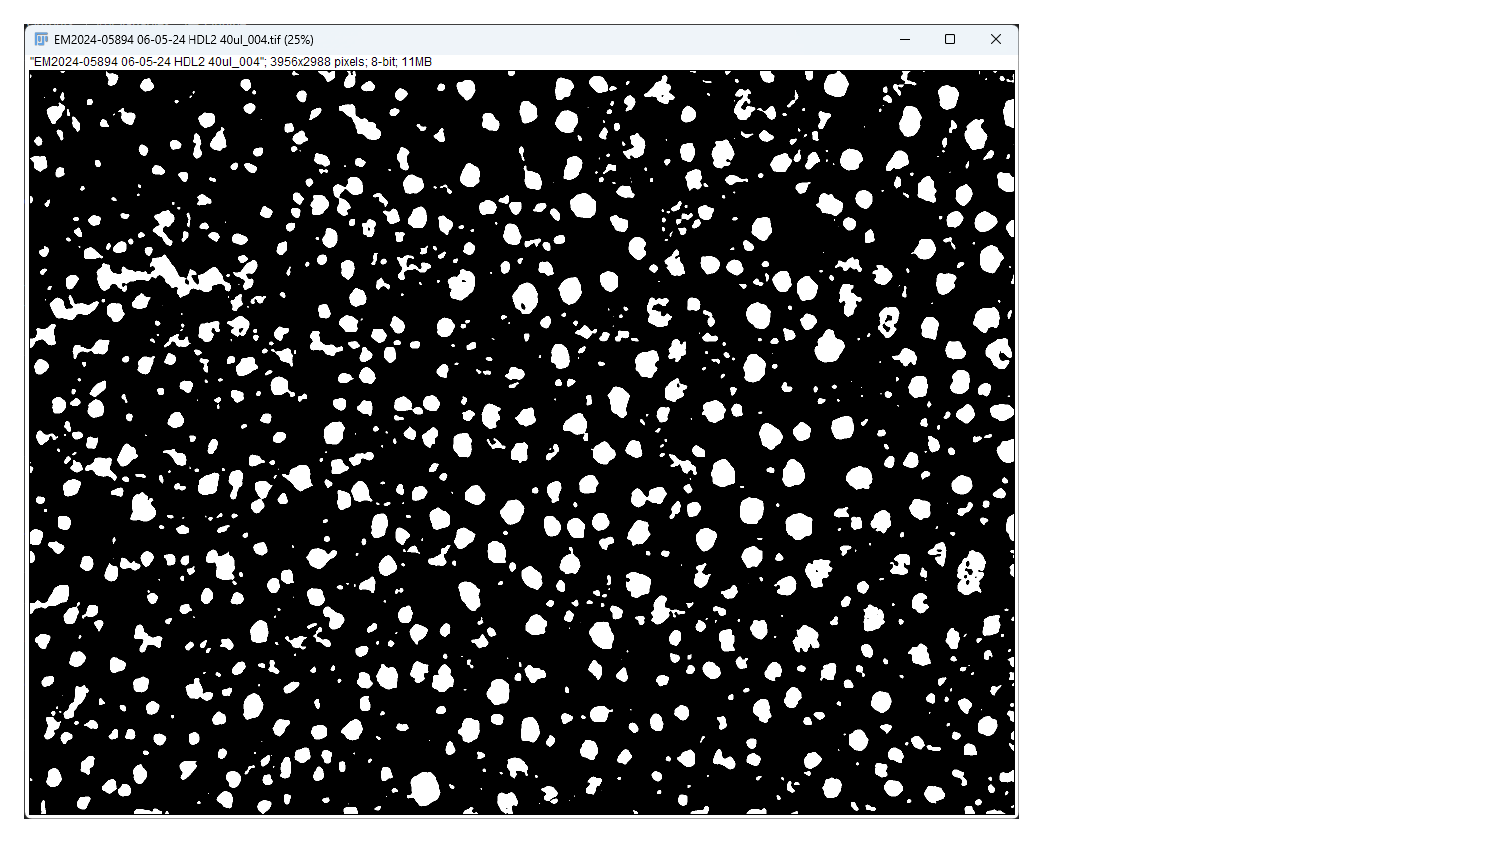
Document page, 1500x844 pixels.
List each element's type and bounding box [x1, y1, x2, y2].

picture [24, 24, 1019, 819]
